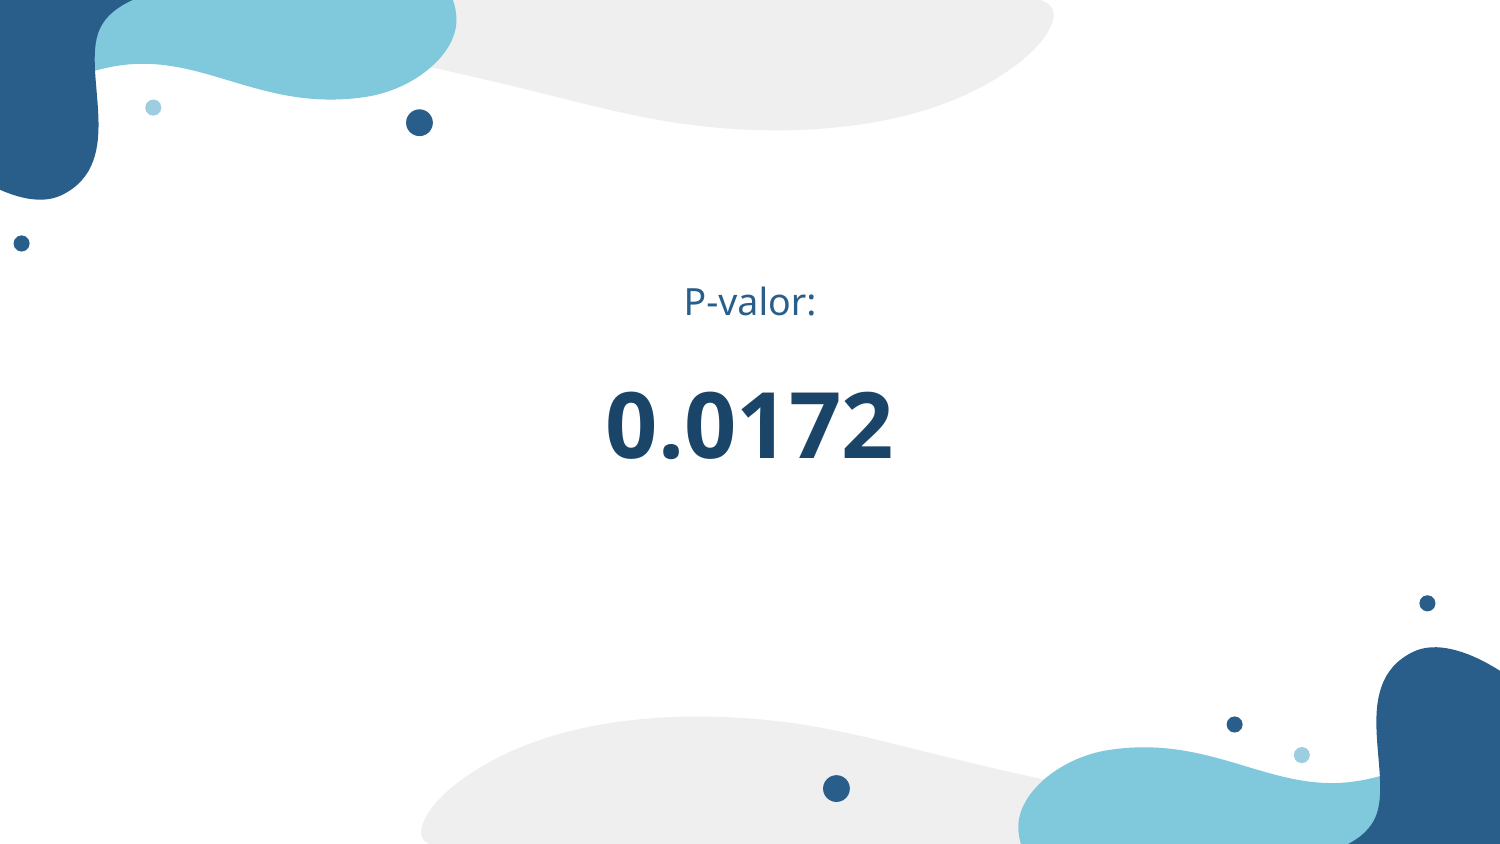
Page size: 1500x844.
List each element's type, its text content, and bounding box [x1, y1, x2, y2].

list P-valor: [273, 255, 1227, 330]
title 0.0172 [199, 300, 1301, 544]
